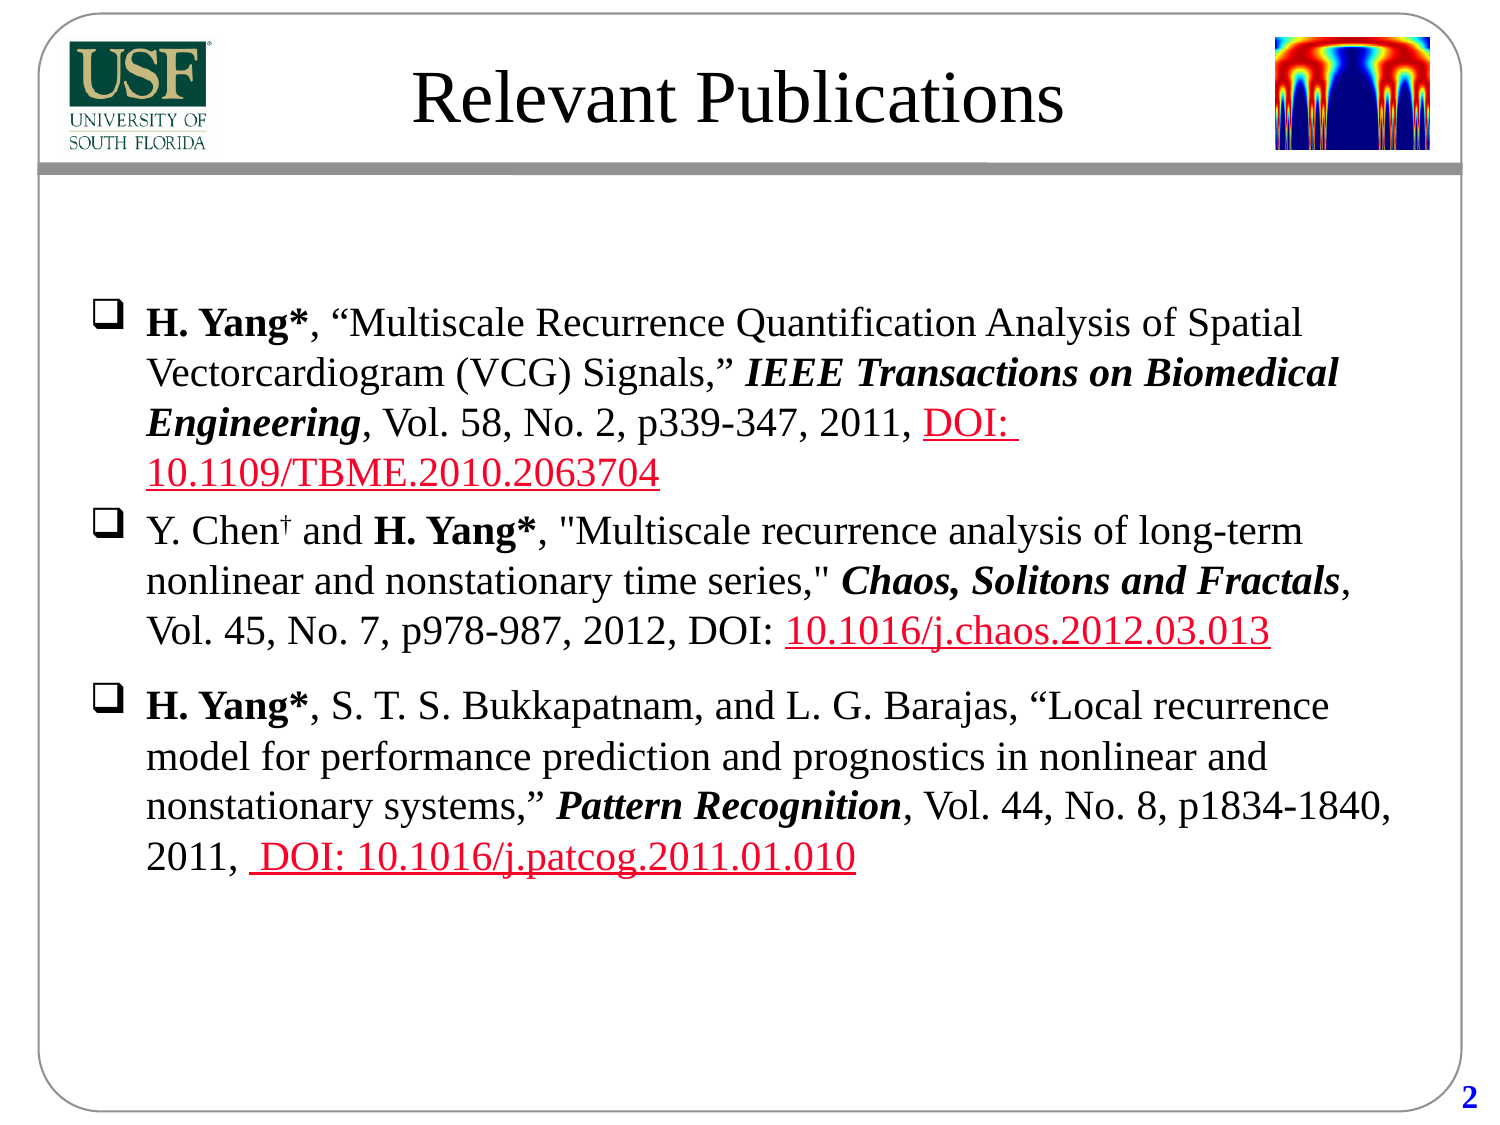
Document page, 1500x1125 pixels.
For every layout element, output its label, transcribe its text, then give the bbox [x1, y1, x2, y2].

picture [62, 36, 218, 154]
title Relevant Publications [213, 35, 1265, 150]
picture [1275, 37, 1430, 150]
list H. Yang*, “Multiscale Recurrence Quantification Analysis of Spatial Vectorcardiogram (VCG) Signals,” IEEE Transactions on Biomedical Engineering, Vol. 58, No. 2, p339-347, 2011, DOI: 10.1109/TBME.2010.2063704 Y. Chen† and H. Yang*, "Multiscale recurrence analysis of long-term nonlinear and nonstationary time series," Chaos, Solitons and Fractals, Vol. 45, No. 7, p978-987, 2012, DOI: 10.1016/j.chaos.2012.03.013 H. Yang*, S. T. S. Bukkapatnam, and L. G. Barajas, “Local recurrence model for performance prediction and prognostics in nonlinear and nonstationary systems,” Pattern Recognition, Vol. 44, No. 8, p1834-1840, 2011, DOI: 10.1016/j.patcog.2011.01.010 [74, 286, 1426, 1088]
picture [1421, 37, 1430, 48]
picture [1275, 37, 1280, 48]
